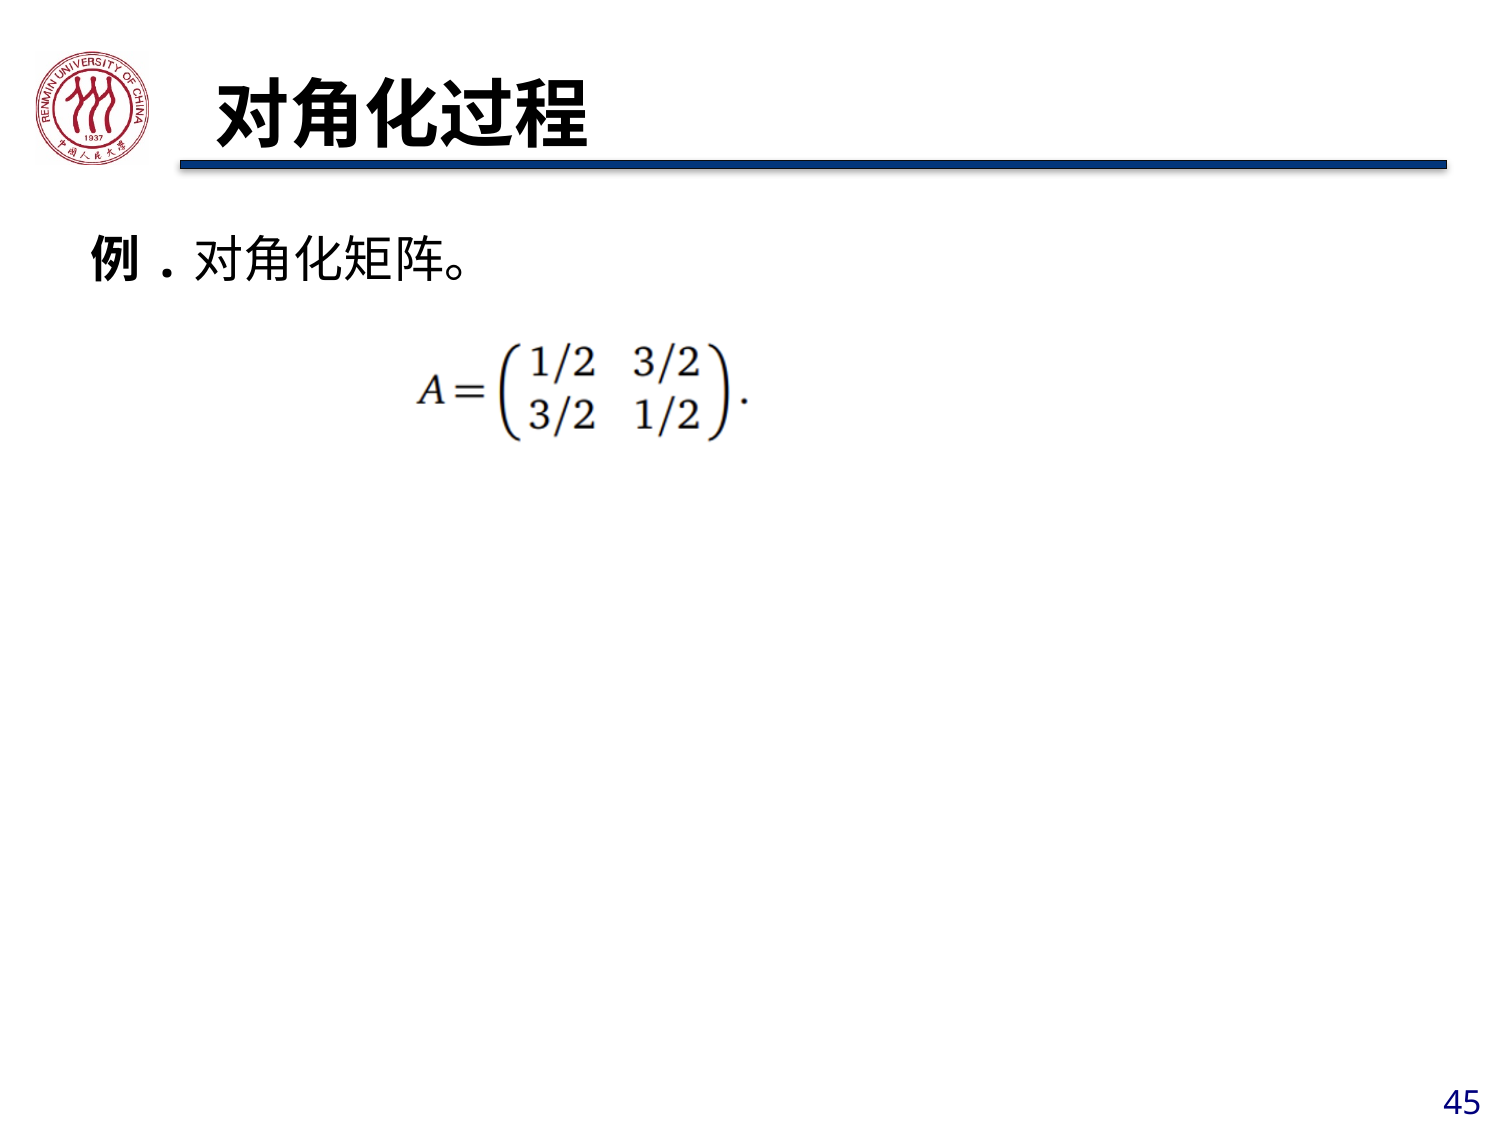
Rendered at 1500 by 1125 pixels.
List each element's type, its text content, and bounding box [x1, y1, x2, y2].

title 对角化过程 [198, 18, 1407, 205]
picture [35, 51, 149, 165]
picture [383, 326, 776, 452]
